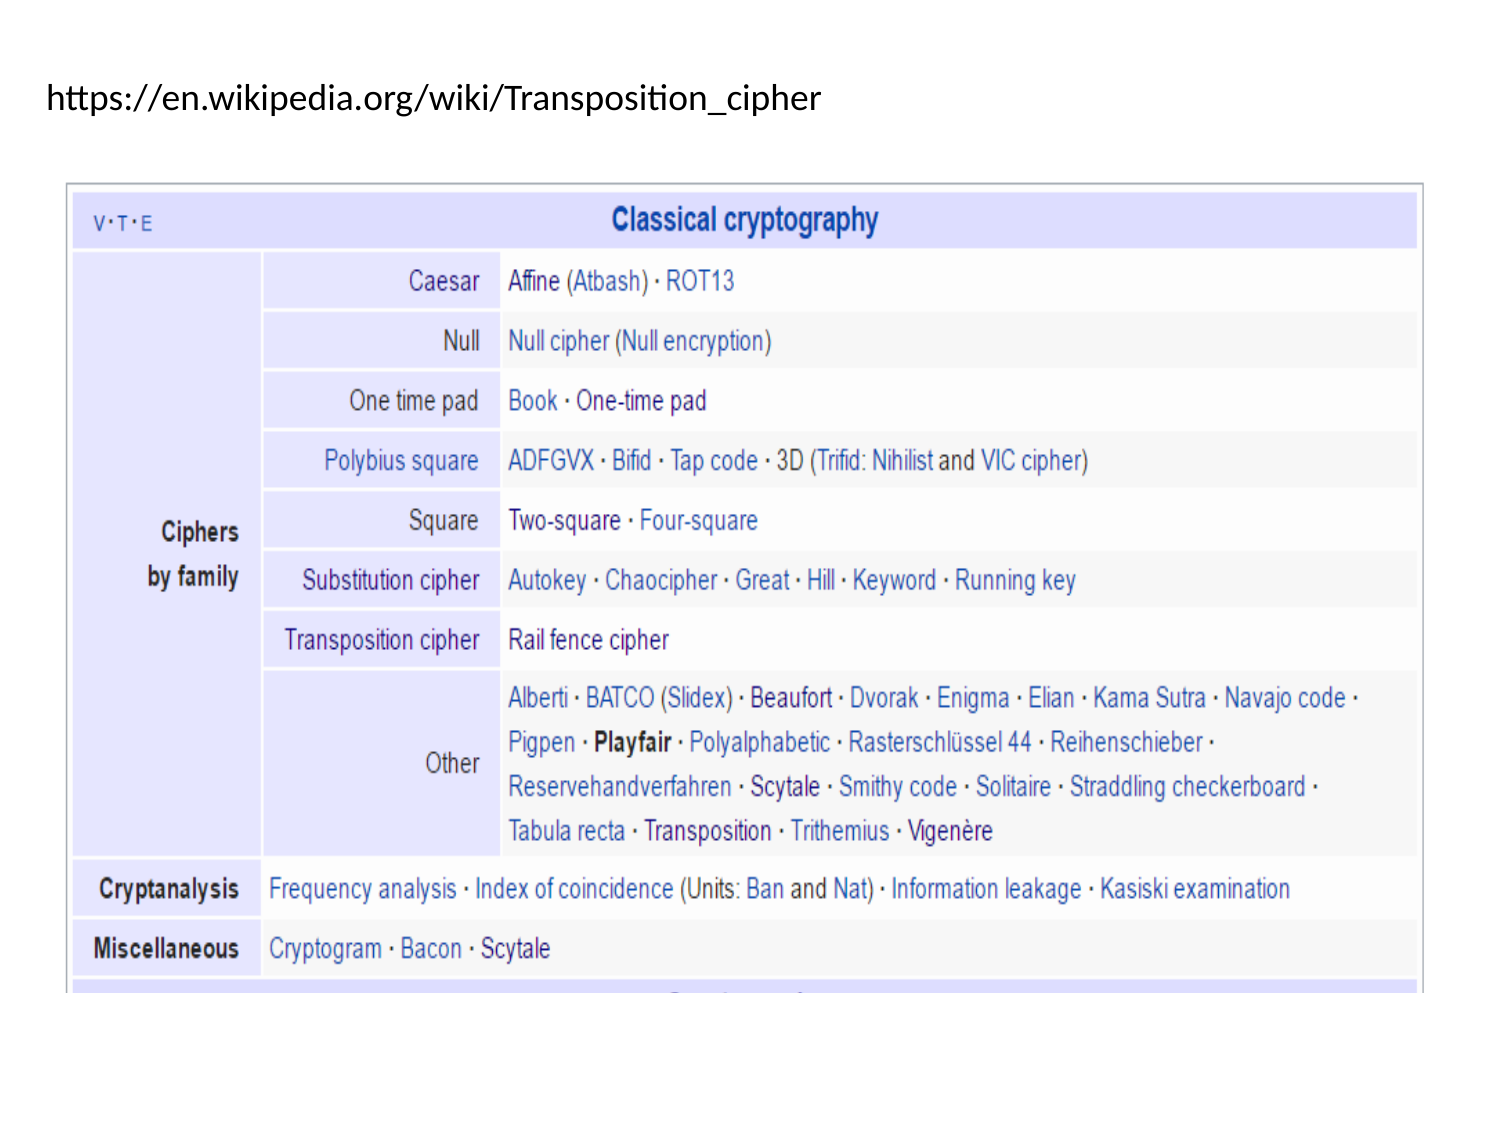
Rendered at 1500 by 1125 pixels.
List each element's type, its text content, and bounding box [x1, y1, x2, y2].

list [50, 152, 1451, 993]
title https://en.wikipedia.org/wiki/Transposition_cipher [31, 44, 1378, 153]
